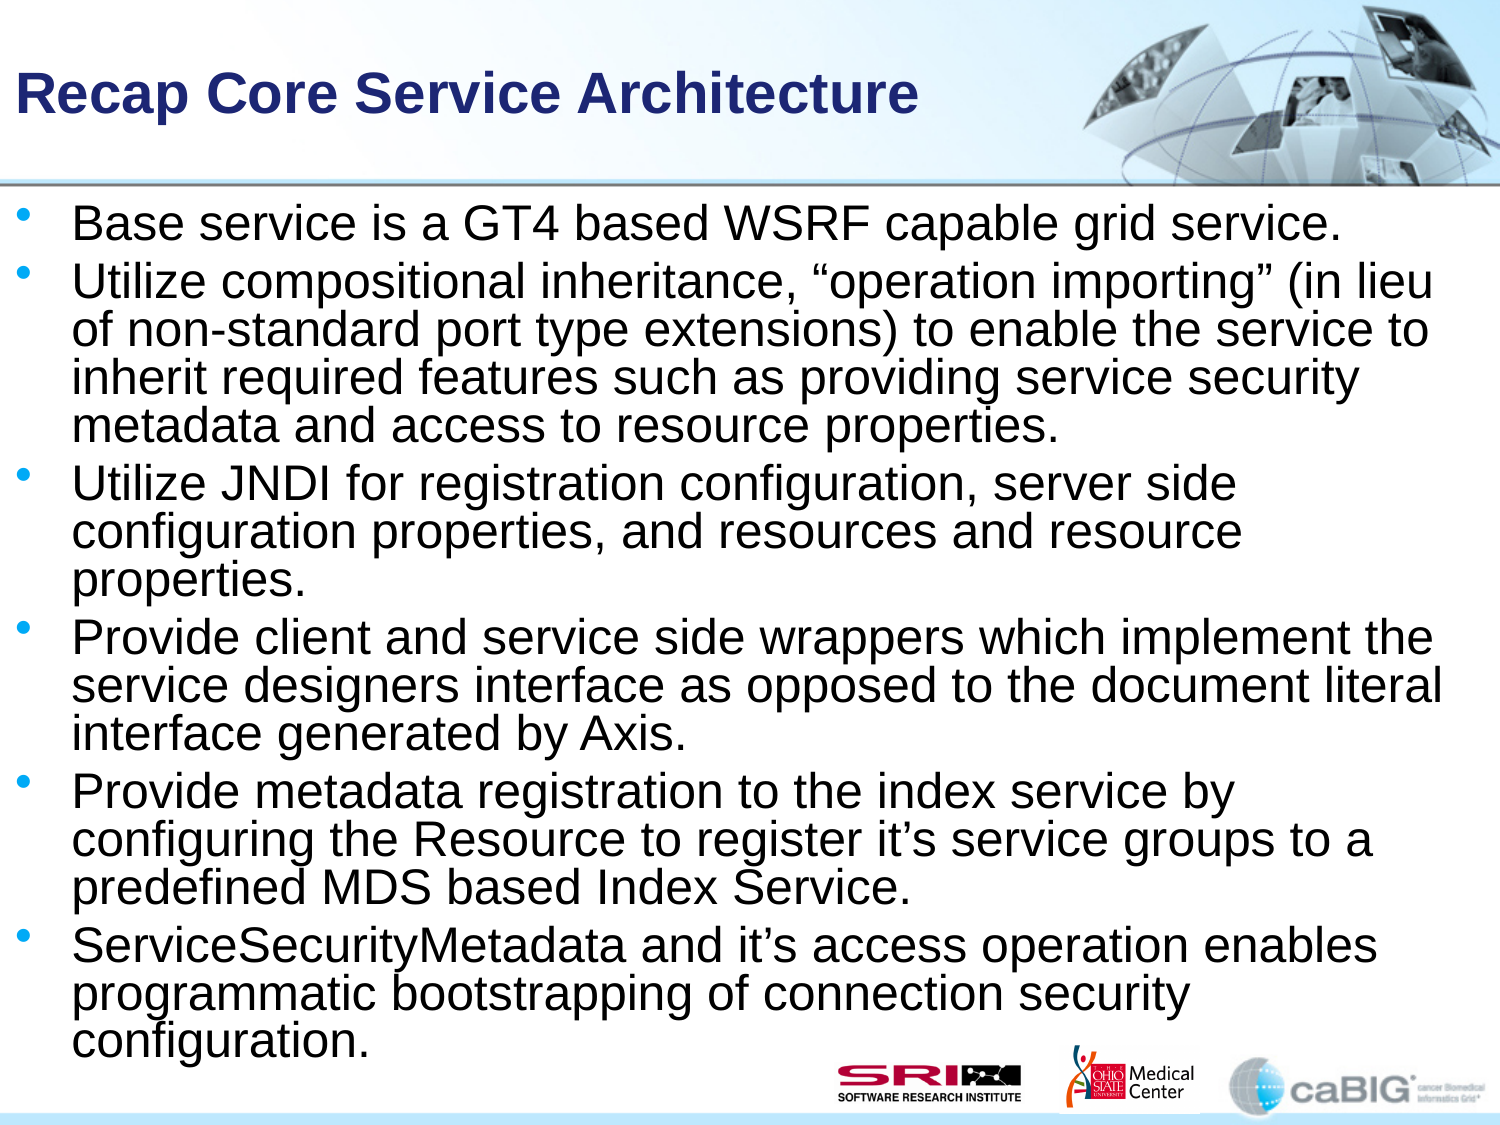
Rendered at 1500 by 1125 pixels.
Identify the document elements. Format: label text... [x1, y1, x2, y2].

title Recap Core Service Architecture [0, 24, 1138, 124]
picture [0, 952, 1500, 1125]
picture [0, 0, 1500, 124]
list Base service is a GT4 based WSRF capable grid service. Utilize compositional inheritance, “operation importing” (in lieu of non-standard port type extensions) to enable the service to inherit required features such as providing service security metadata and access to resource properties. Utilize JNDI for registration configuration, server side configuration properties, and resources and resource properties. Provide client and service side wrappers which implement the service designers interface as opposed to the document literal interface generated by Axis. Provide metadata registration to the index service by configuring the Resource to register it’s service groups to a predefined MDS based Index Service. ServiceSecurityMetadata and it’s access operation enables programmatic bootstrapping of connection security configuration. [0, 124, 1500, 952]
